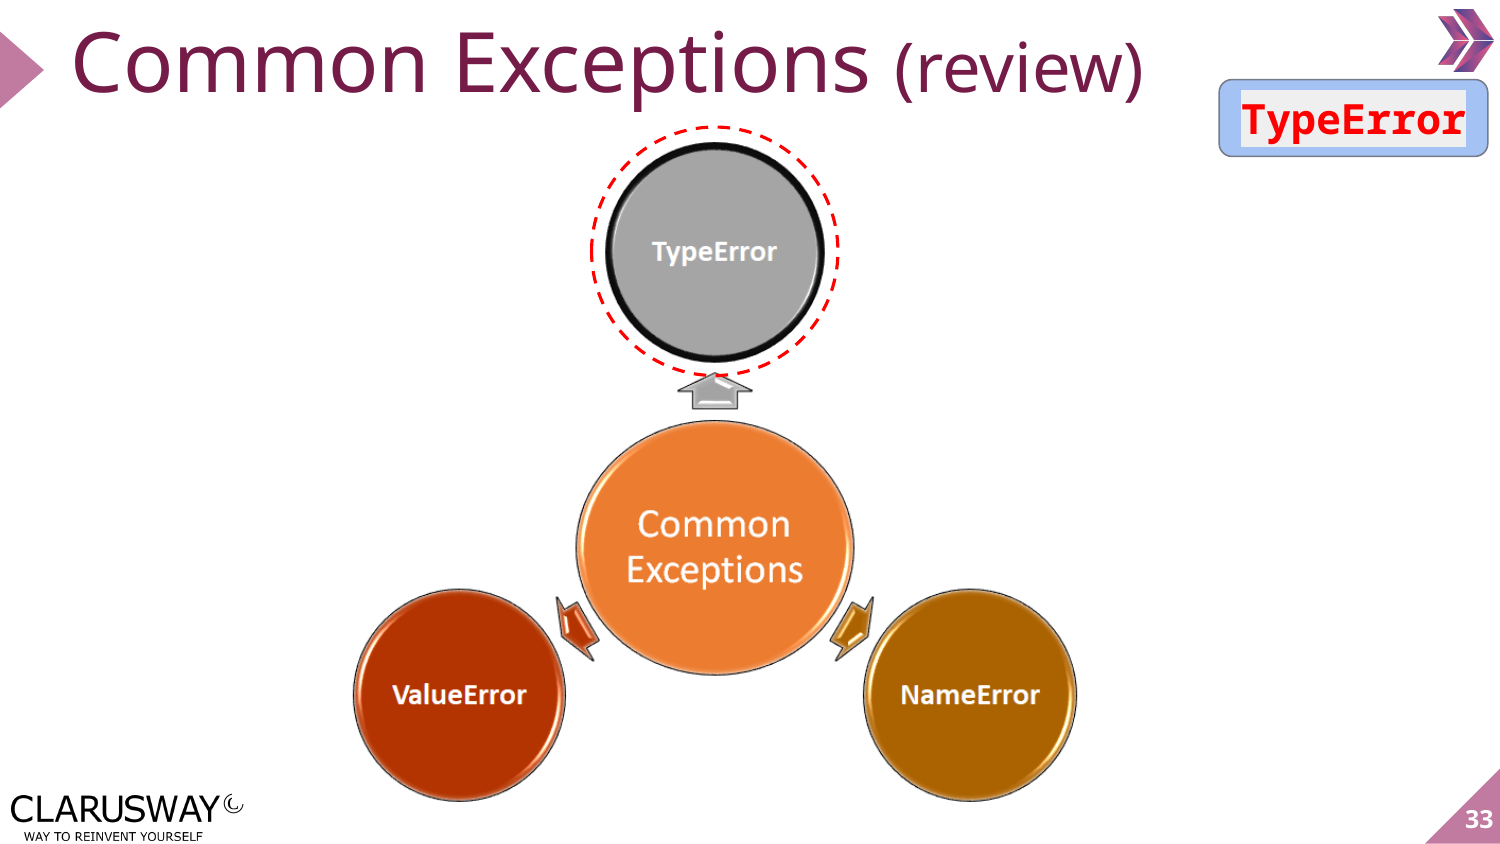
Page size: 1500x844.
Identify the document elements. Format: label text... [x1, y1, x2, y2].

title Common Exceptions (review) [70, 28, 1376, 132]
picture [11, 795, 220, 841]
slide_number ‹#› [1418, 760, 1494, 838]
picture [1438, 9, 1494, 72]
text_box [662, 127, 768, 139]
picture [232, 140, 1197, 805]
text_box TypeError [1219, 79, 1488, 157]
